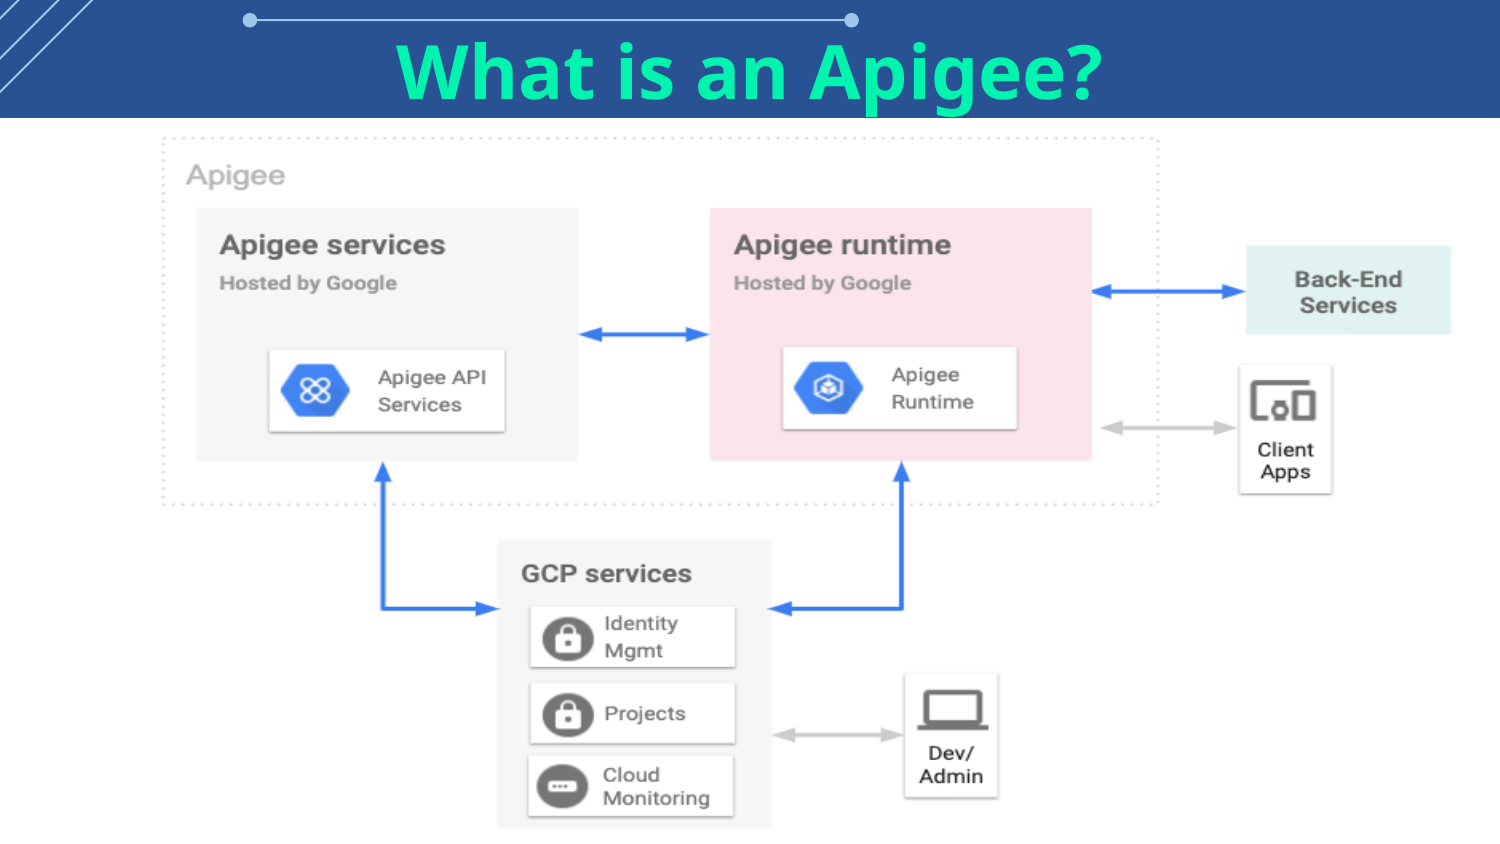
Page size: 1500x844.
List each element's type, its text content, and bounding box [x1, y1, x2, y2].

title What is an Apigee? [118, 24, 1382, 105]
picture [0, 118, 1500, 844]
